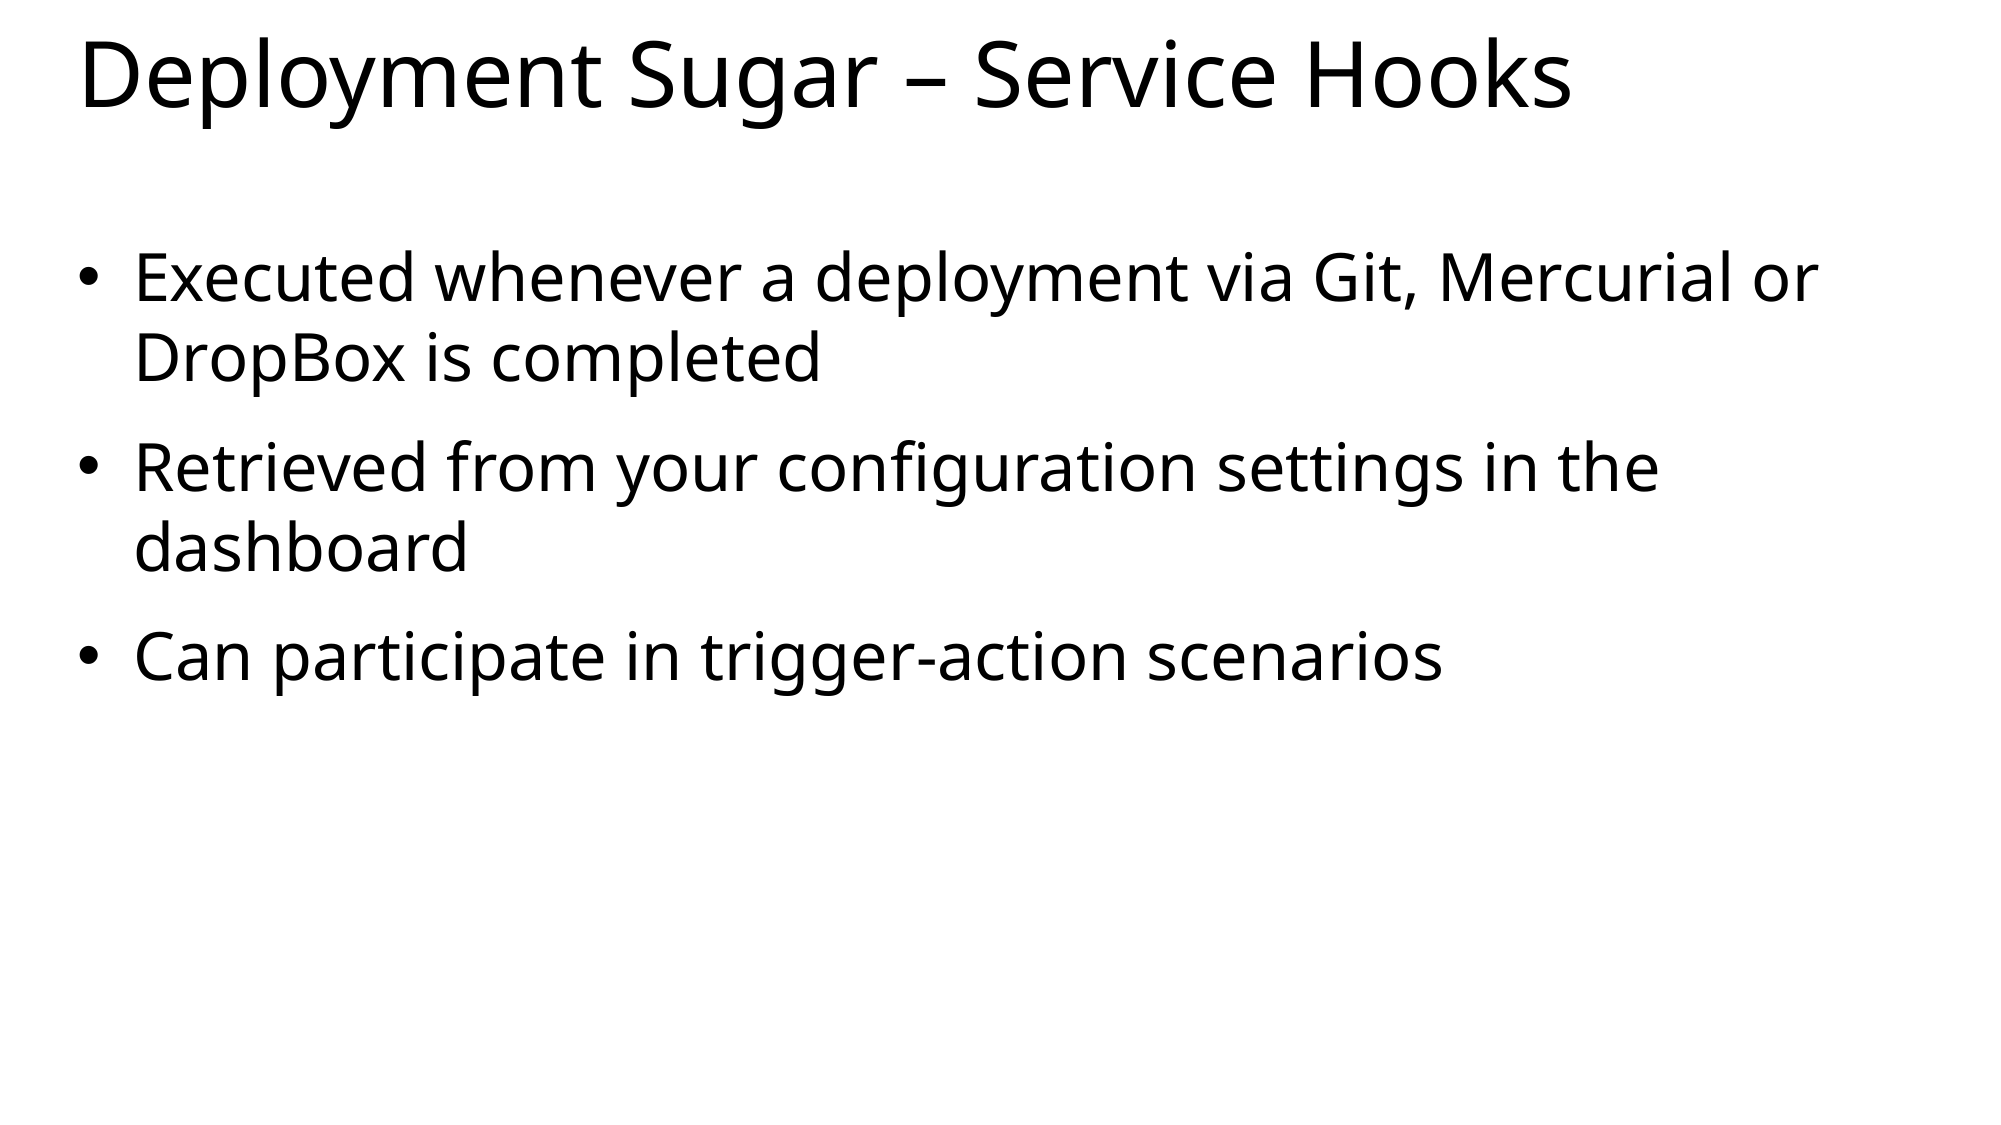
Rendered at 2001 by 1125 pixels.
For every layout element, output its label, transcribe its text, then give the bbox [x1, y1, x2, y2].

list Executed whenever a deployment via Git, Mercurial or DropBox is completed Retrieved from your configuration settings in the dashboard Can participate in trigger-action scenarios [62, 227, 1953, 1096]
title Deployment Sugar – Service Hooks [62, 29, 1953, 205]
